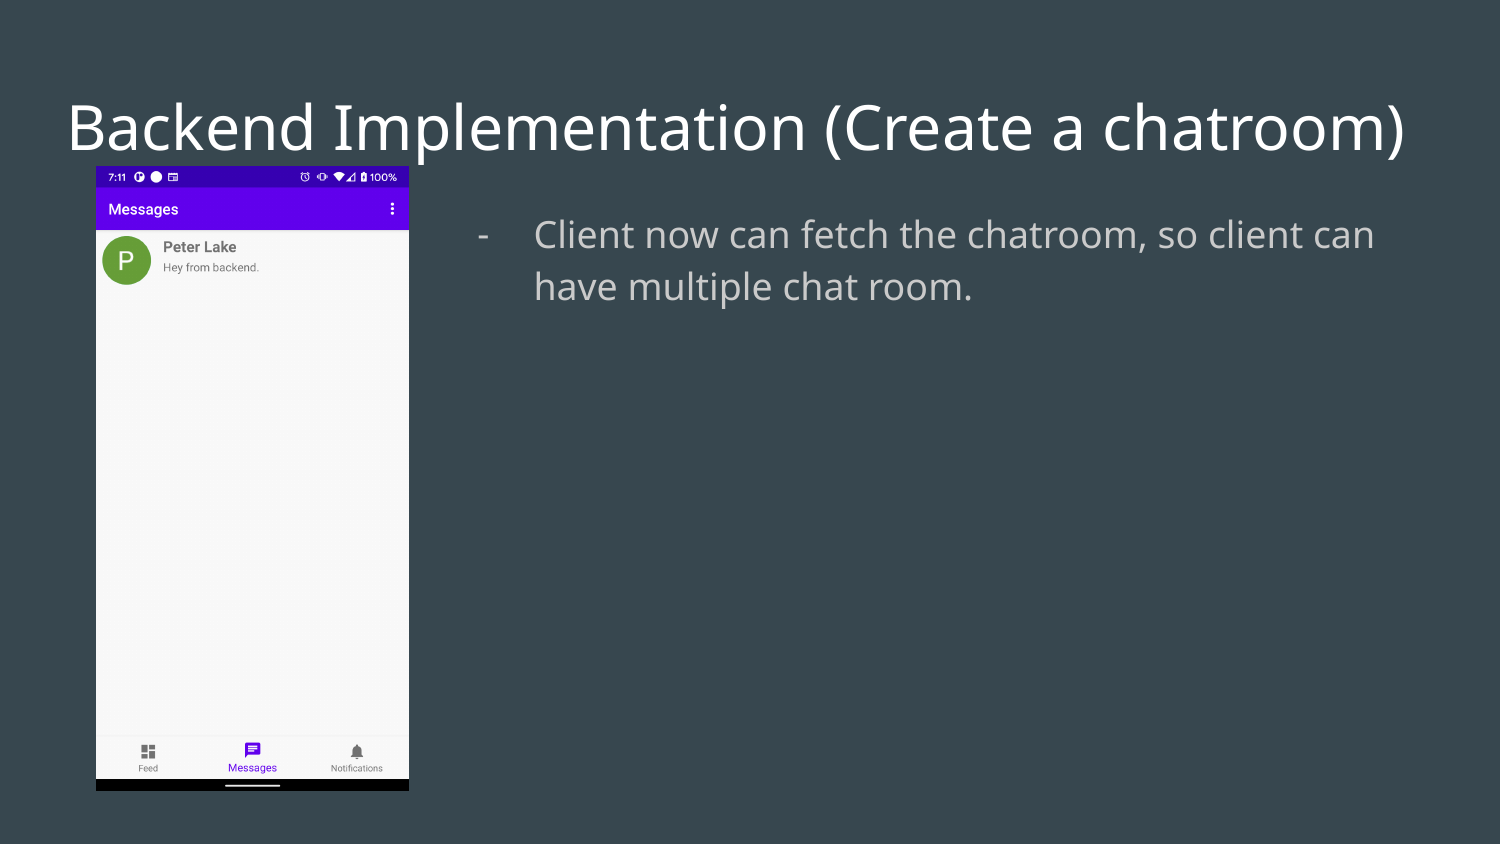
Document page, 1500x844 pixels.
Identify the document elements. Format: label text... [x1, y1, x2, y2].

picture [96, 166, 409, 792]
list Client now can fetch the chatroom, so client can have multiple chat room. [443, 189, 1449, 750]
title Backend Implementation (Create a chatroom) [51, 72, 1449, 167]
